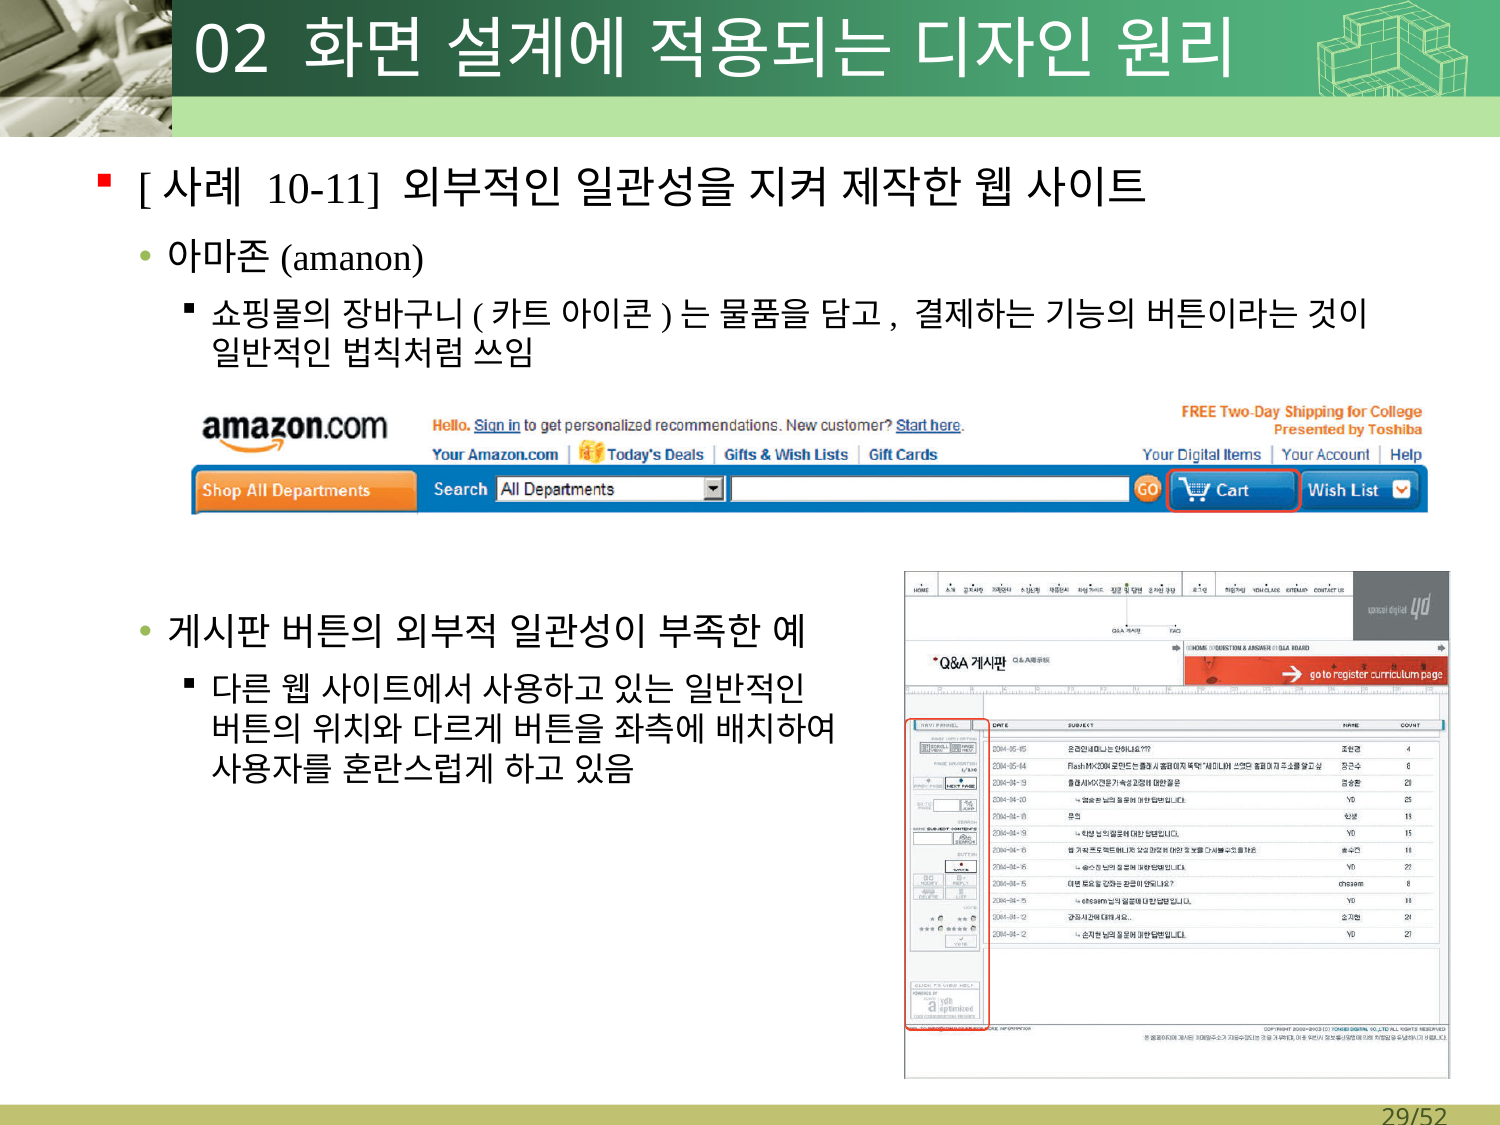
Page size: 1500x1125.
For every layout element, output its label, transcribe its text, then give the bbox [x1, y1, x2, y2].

list [사례 10-11] 외부적인 일관성을 지켜 제작한 웹 사이트 아마존(amanon) 쇼핑몰의 장바구니(카트 아이콘)는 물품을 담고, 결제하는 기능의 버튼이라는 것이 일반적인 법칙처럼 쓰임 게시판 버튼의 외부적 일관성이 부족한 예 다른 웹 사이트에서 사용하고 있는 일반적인 버튼의 위치와 다르게 버튼을 좌측에 배치하여 사용자를 혼란스럽게 하고 있음 [35, 152, 1465, 1079]
picture [172, 396, 1448, 527]
picture [897, 562, 1459, 1086]
title 02 화면 설계에 적용되는 디자인 원리 [178, 9, 1459, 82]
picture [0, 0, 1500, 151]
